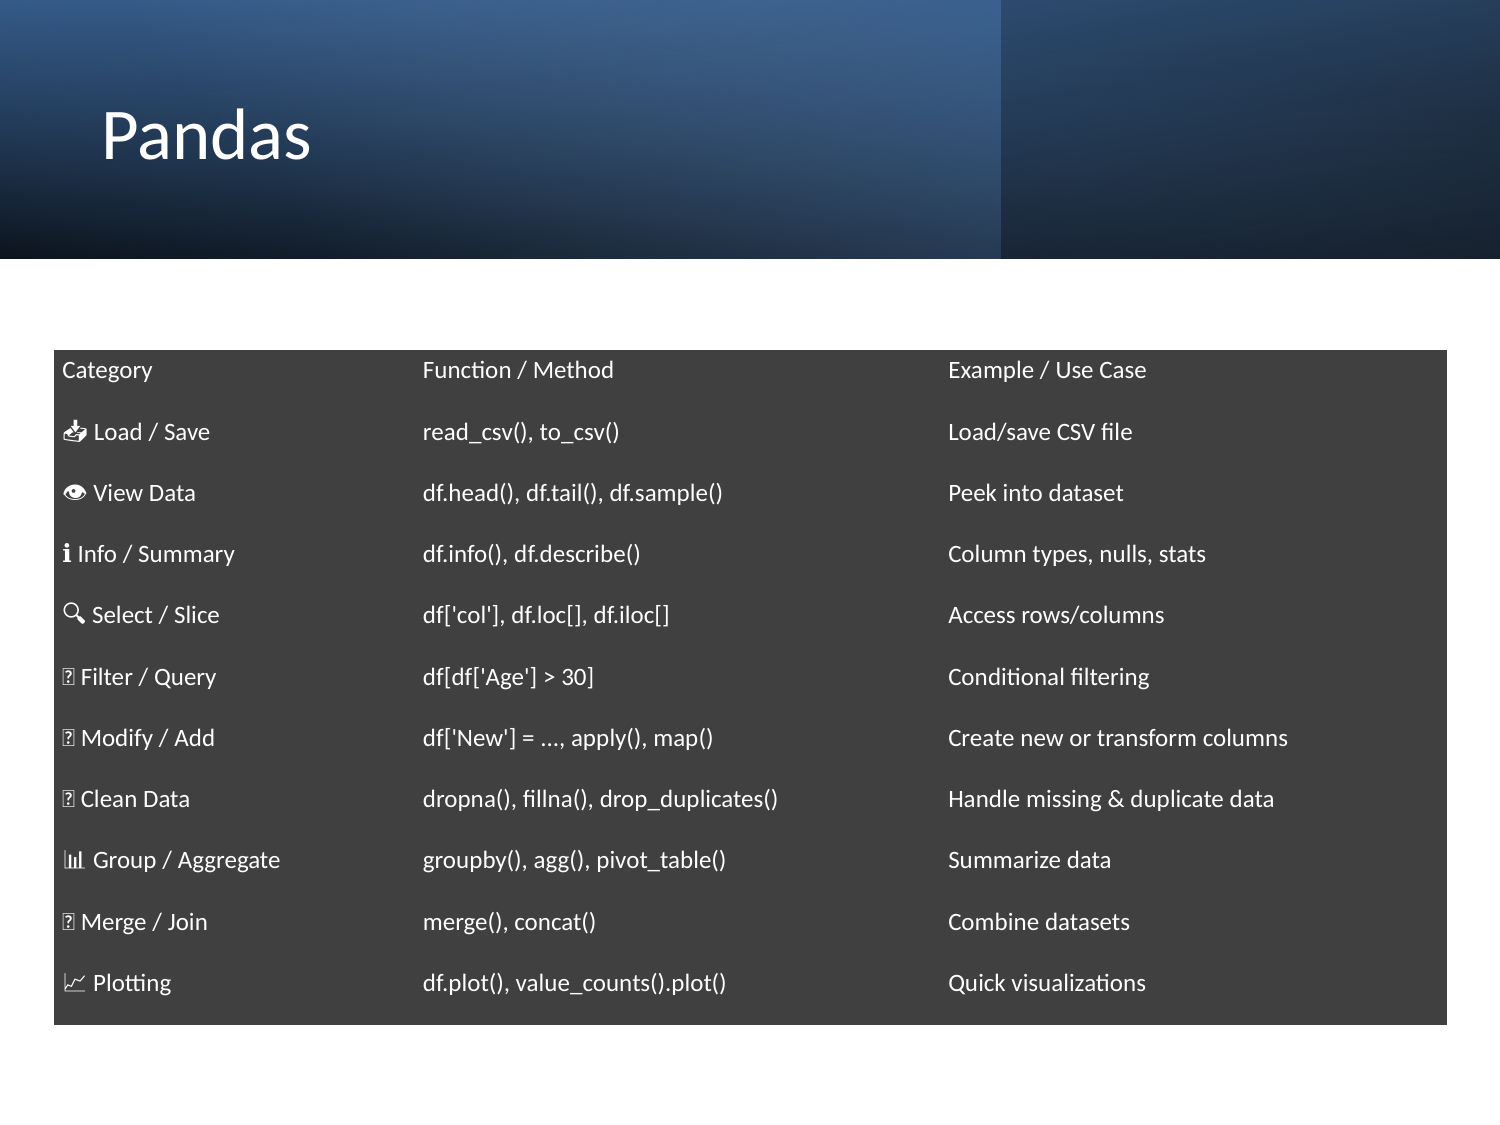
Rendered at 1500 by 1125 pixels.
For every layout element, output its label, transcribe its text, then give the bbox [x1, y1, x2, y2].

table_cell df['col'], df.loc[], df.iloc[] [414, 596, 939, 657]
table_cell Create new or transform columns [939, 718, 1447, 779]
table_cell Access rows/columns [939, 596, 1447, 657]
table_cell df.info(), df.describe() [414, 534, 939, 596]
table_cell Column types, nulls, stats [939, 534, 1447, 596]
table_cell 🔄 Filter / Query [54, 657, 414, 718]
table_cell ➕ Modify / Add [54, 718, 414, 779]
table_cell Quick visualizations [939, 963, 1447, 1025]
table_cell df[df['Age'] > 30] [414, 657, 939, 718]
table_cell 📈 Plotting [54, 963, 414, 1025]
table_cell groupby(), agg(), pivot_table() [414, 841, 939, 902]
table_header Function / Method [414, 350, 939, 412]
table_cell 🔗 Merge / Join [54, 902, 414, 963]
table_cell ℹ️ Info / Summary [54, 534, 414, 596]
table_cell Summarize data [939, 841, 1447, 902]
table_cell 🔍 Select / Slice [54, 596, 414, 657]
table_cell df.head(), df.tail(), df.sample() [414, 473, 939, 534]
title Pandas [86, 40, 956, 231]
table_cell dropna(), fillna(), drop_duplicates() [414, 779, 939, 841]
table_cell Conditional filtering [939, 657, 1447, 718]
table_cell merge(), concat() [414, 902, 939, 963]
text_box [0, 0, 1500, 260]
table_cell df['New'] = ..., apply(), map() [414, 718, 939, 779]
table_cell read_csv(), to_csv() [414, 412, 939, 473]
table_cell 📥 Load / Save [54, 412, 414, 473]
table_cell df.plot(), value_counts().plot() [414, 963, 939, 1025]
text_box [0, 261, 1500, 1125]
table_cell 🧹 Clean Data [54, 779, 414, 841]
table_header Example / Use Case [939, 350, 1447, 412]
table_cell 📊 Group / Aggregate [54, 841, 414, 902]
table_cell 👁️ View Data [54, 473, 414, 534]
table_cell Handle missing & duplicate data [939, 779, 1447, 841]
table_cell Combine datasets [939, 902, 1447, 963]
table_header Category [54, 350, 414, 412]
table_cell Load/save CSV file [939, 412, 1447, 473]
table_cell Peek into dataset [939, 473, 1447, 534]
